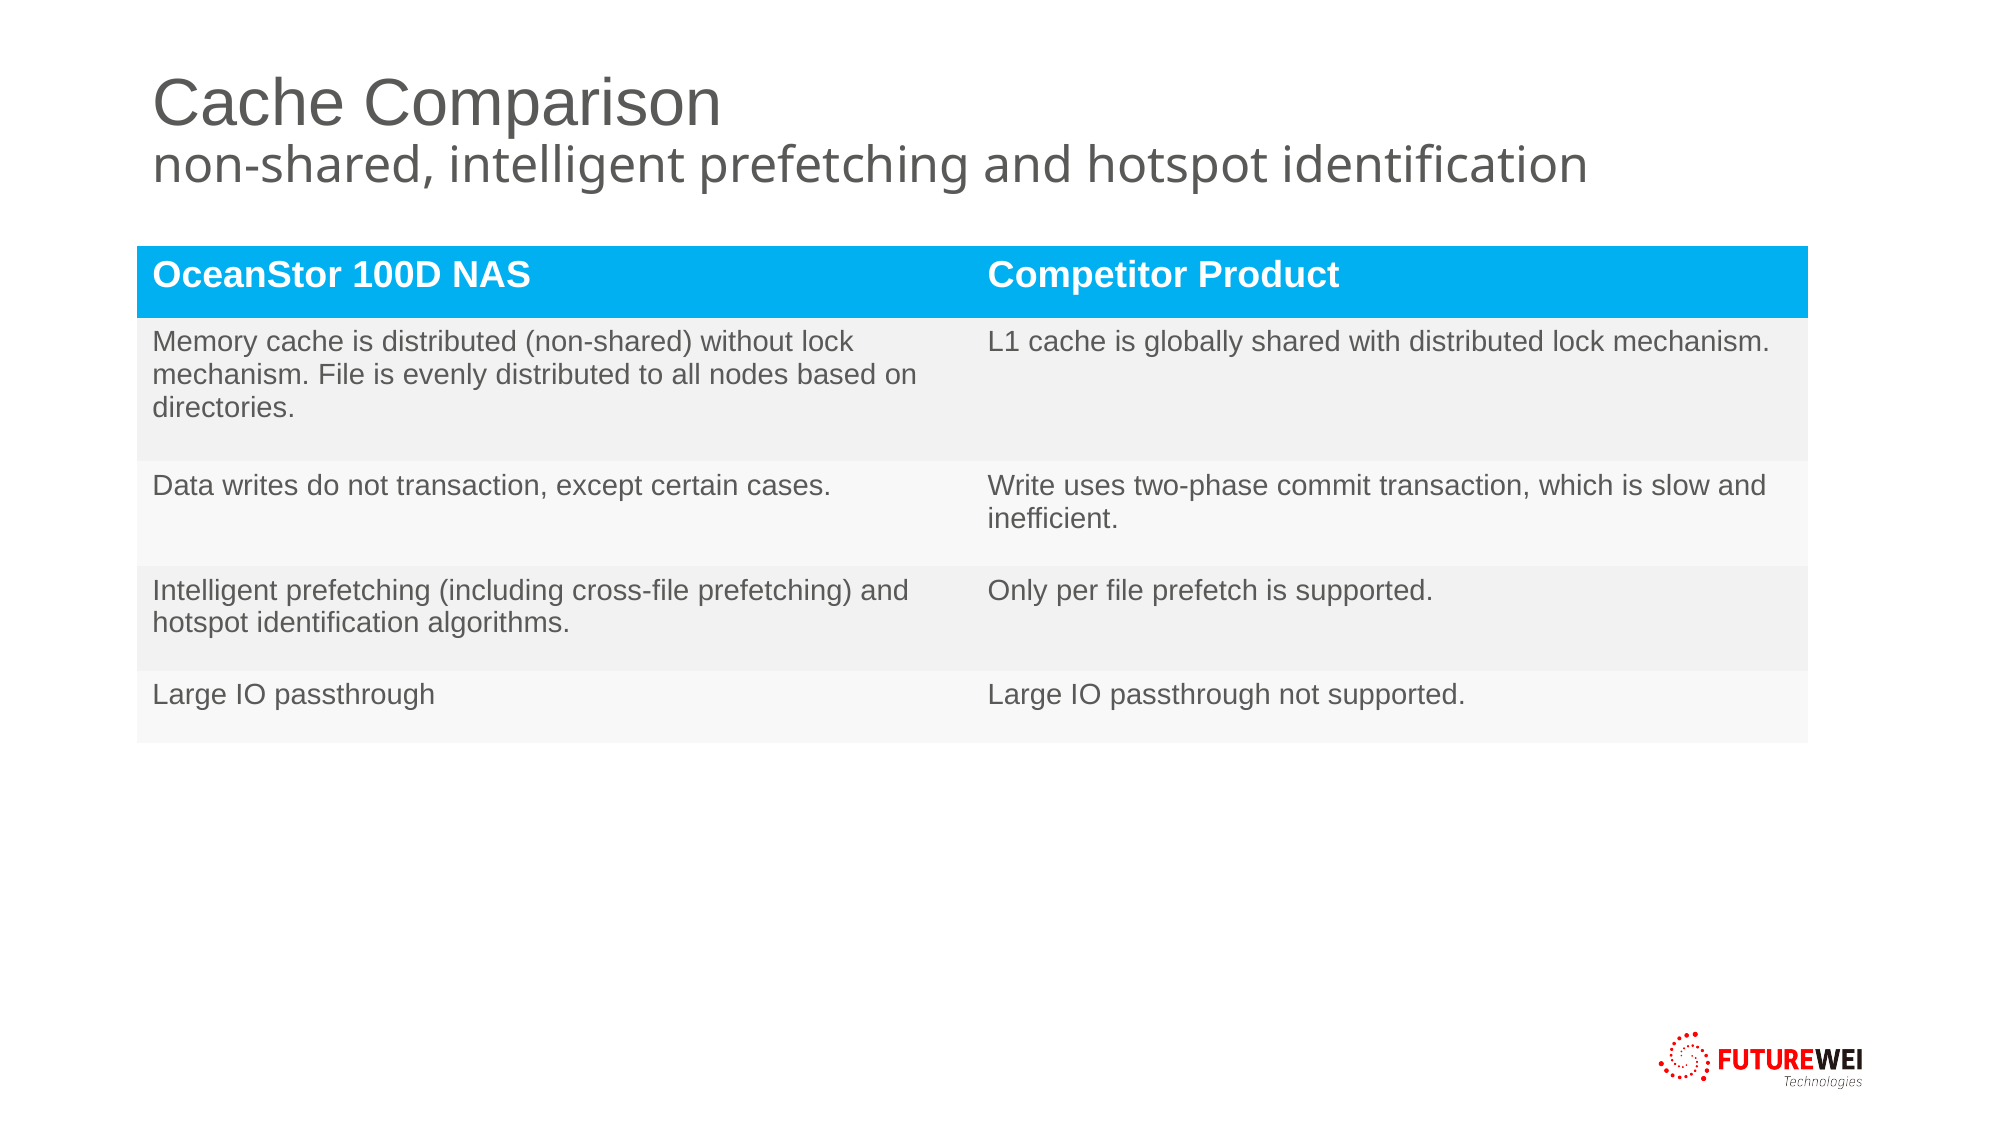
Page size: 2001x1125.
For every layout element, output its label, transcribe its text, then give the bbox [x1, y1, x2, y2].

title Cache Comparison non-shared, intelligent prefetching and hotspot identification [137, 59, 1863, 246]
table_cell L1 cache is globally shared with distributed lock mechanism. [973, 318, 1808, 461]
table_header Competitor Product [973, 246, 1808, 318]
picture [1638, 1011, 1882, 1102]
table_cell Write uses two-phase commit transaction, which is slow and inefficient. [973, 461, 1808, 566]
table_header OceanStor 100D NAS [137, 246, 973, 318]
table_cell Data writes do not transaction, except certain cases. [137, 461, 973, 566]
table_cell Intelligent prefetching (including cross-file prefetching) and hotspot identification algorithms. [137, 566, 973, 671]
table_cell Only per file prefetch is supported. [973, 566, 1808, 671]
table_cell Large IO passthrough not supported. [973, 671, 1808, 743]
table_cell Memory cache is distributed (non-shared) without lock mechanism. File is evenly distributed to all nodes based on directories. [137, 318, 973, 461]
table_cell Large IO passthrough [137, 671, 973, 743]
